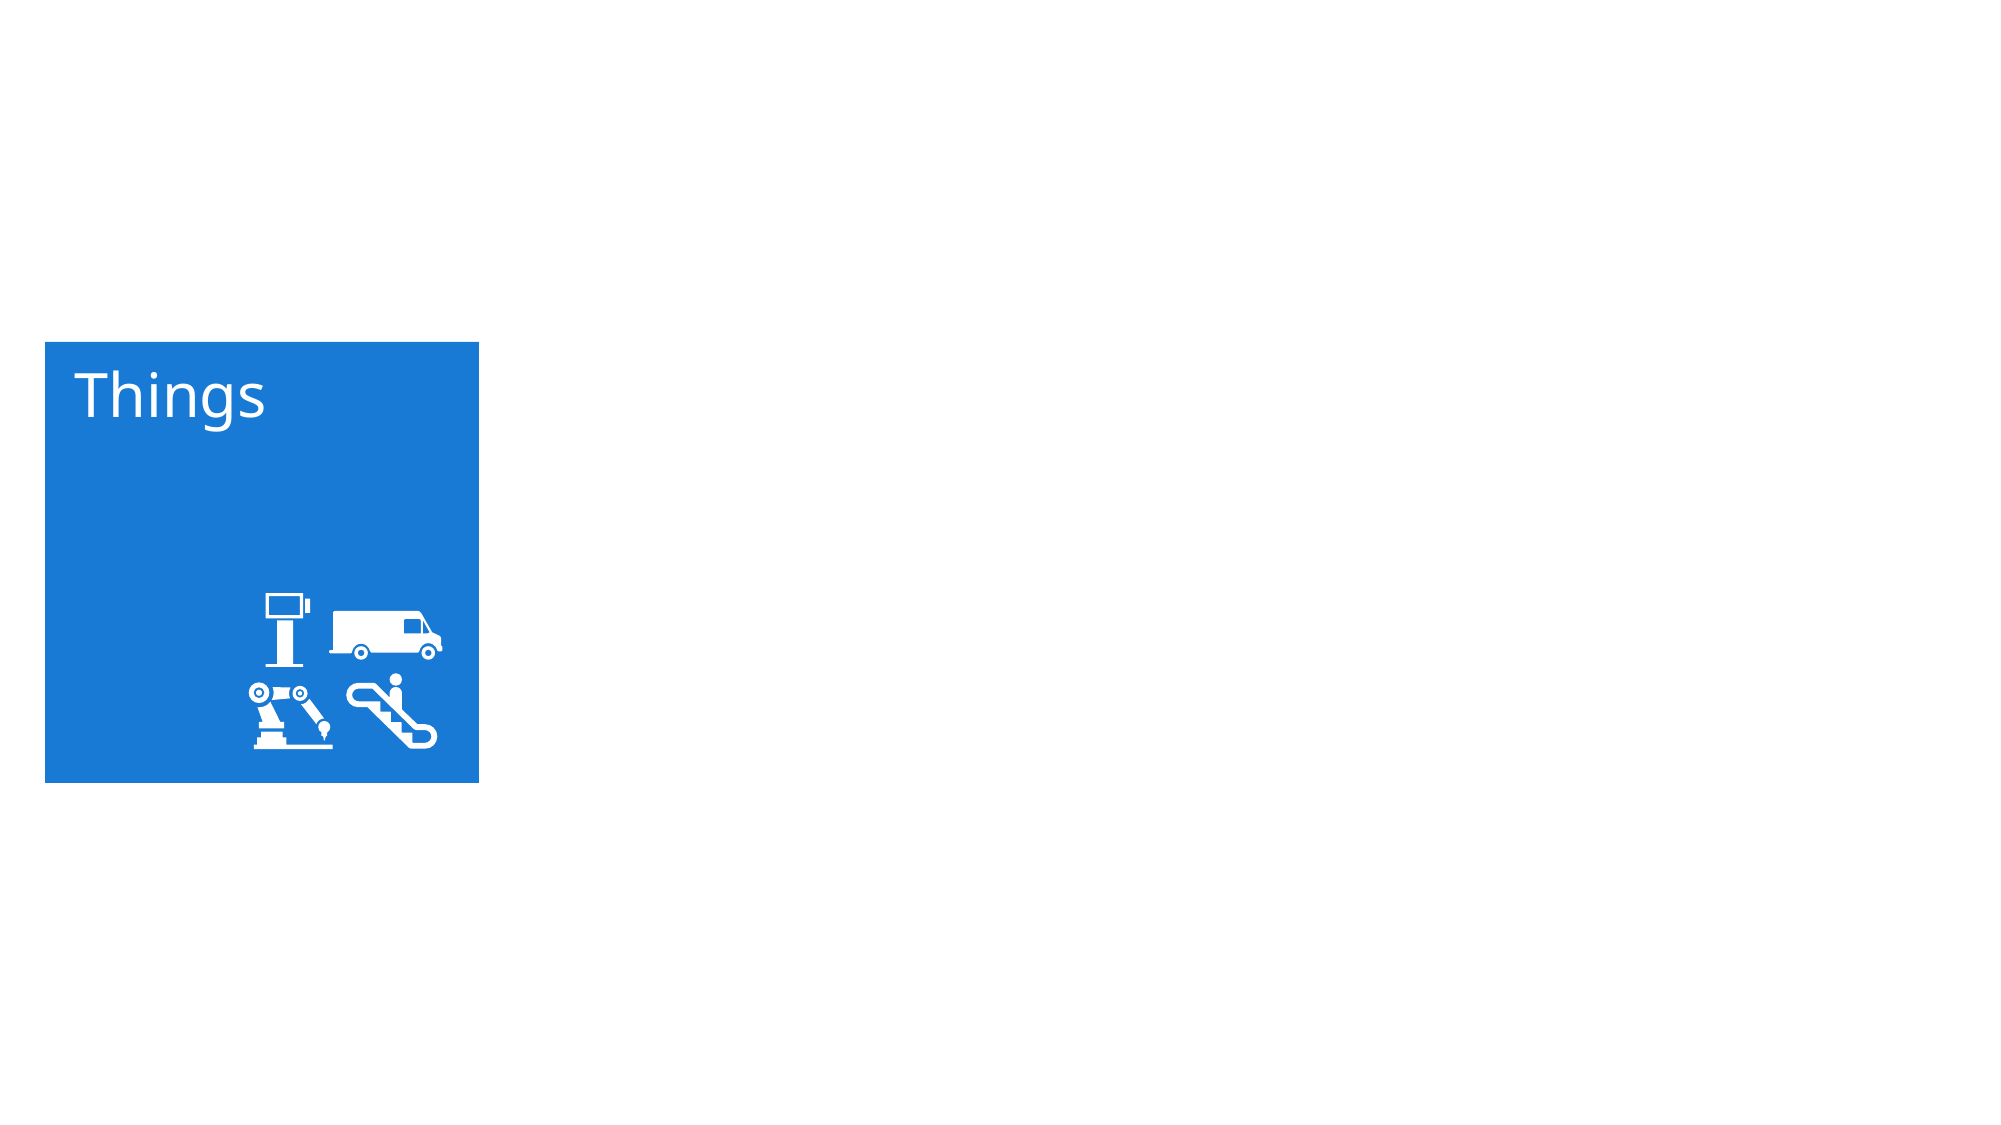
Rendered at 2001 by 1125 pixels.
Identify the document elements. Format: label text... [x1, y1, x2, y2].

text_box Things [44, 341, 480, 784]
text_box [248, 592, 443, 750]
